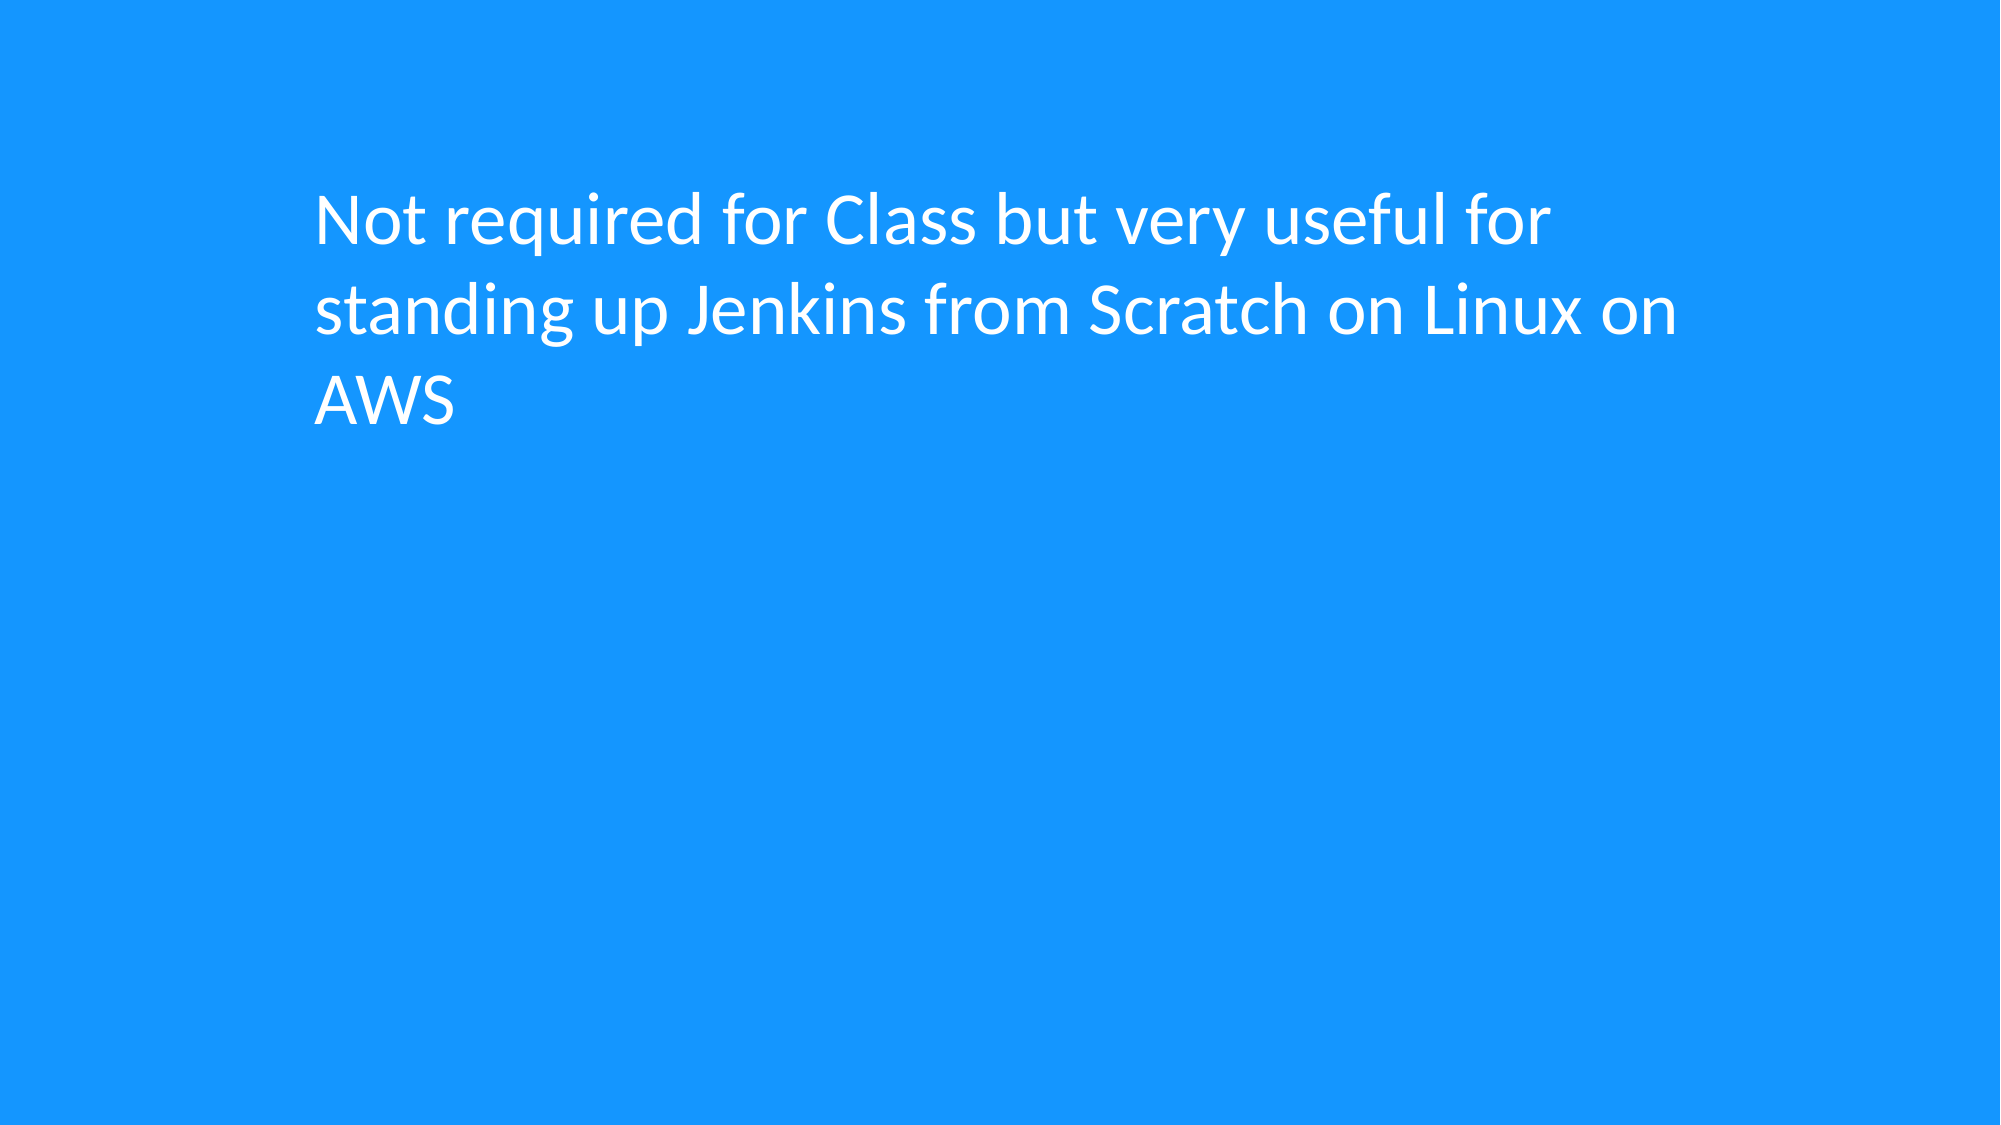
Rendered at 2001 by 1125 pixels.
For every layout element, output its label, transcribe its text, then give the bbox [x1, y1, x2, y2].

text_box Not required for Class but very useful for standing up Jenkins from Scratch on Linux on AWS [300, 162, 1700, 448]
